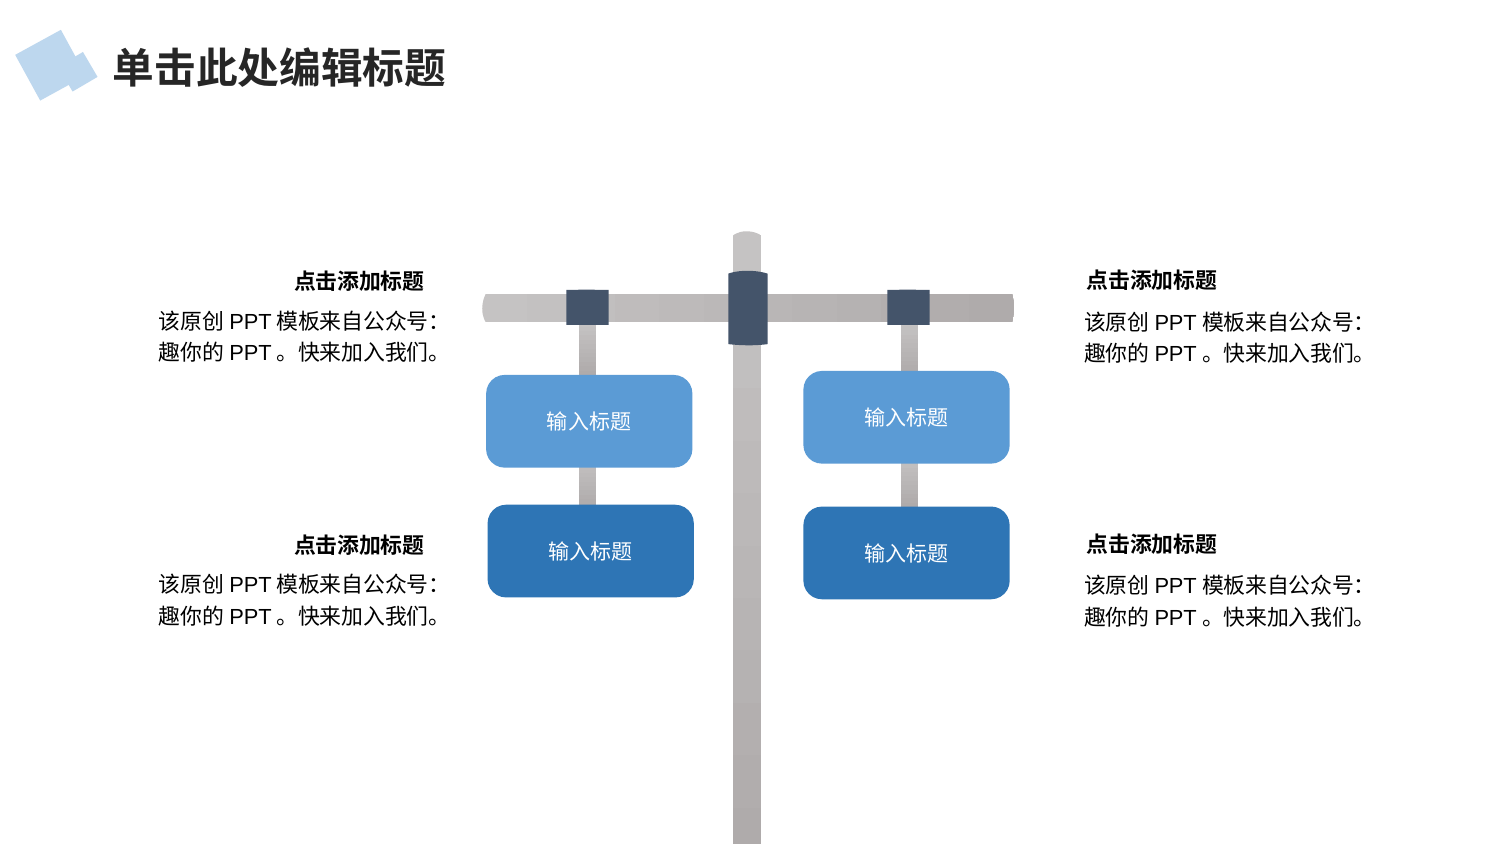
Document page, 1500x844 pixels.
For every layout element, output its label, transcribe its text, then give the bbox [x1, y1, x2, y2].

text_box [125, 260, 444, 374]
text_box 单击此处编辑标题 [97, 39, 499, 100]
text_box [1069, 259, 1388, 375]
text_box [482, 231, 1014, 844]
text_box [125, 523, 444, 638]
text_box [24, 39, 93, 92]
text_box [1069, 523, 1388, 639]
